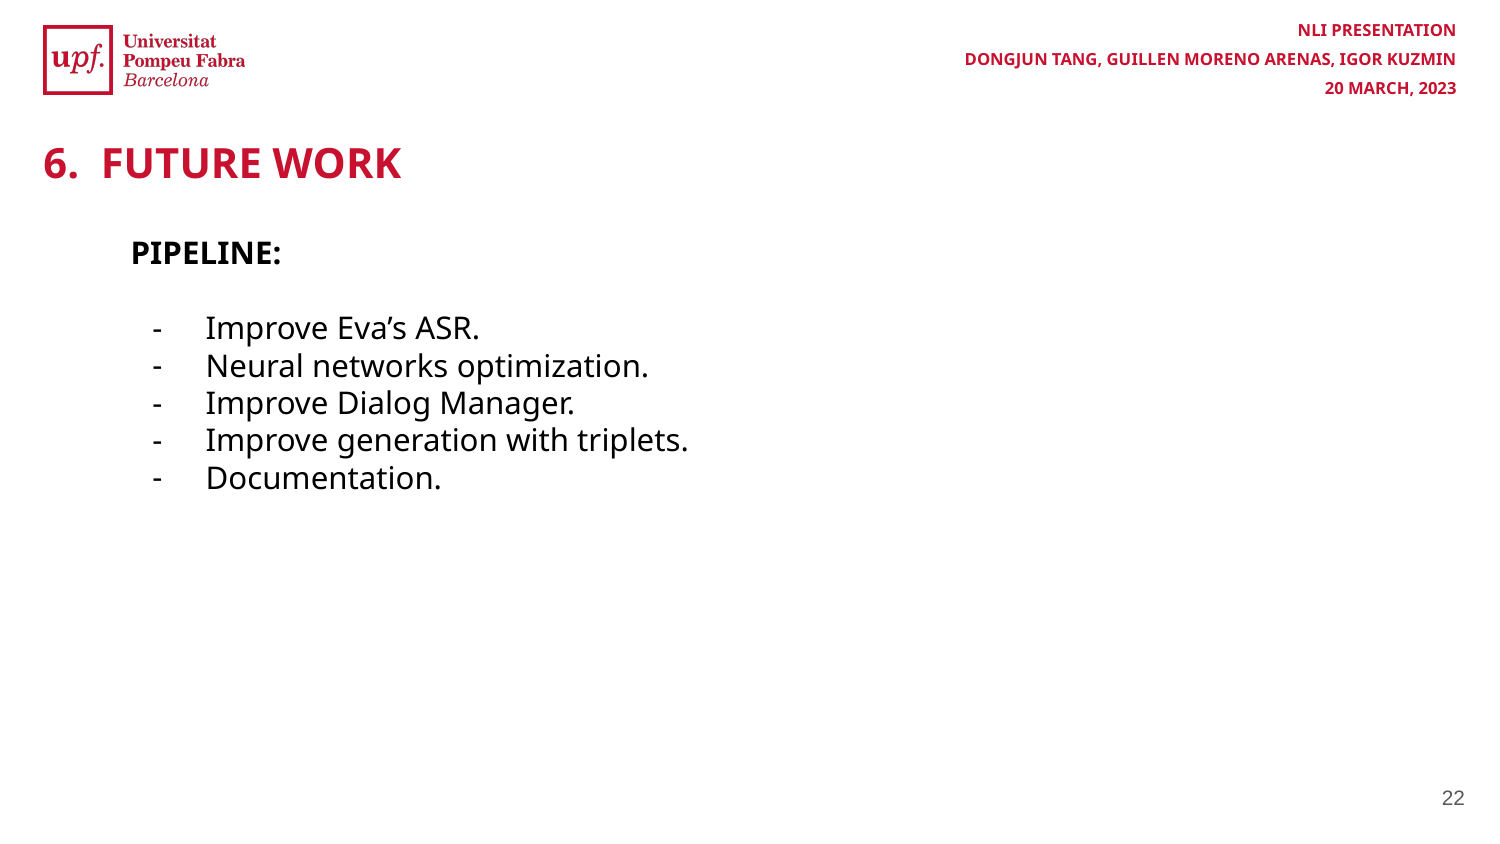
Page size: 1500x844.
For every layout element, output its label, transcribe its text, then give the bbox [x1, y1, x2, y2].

slide_number ‹#› [1389, 764, 1480, 830]
text_box 6. FUTURE WORK [43, 122, 1315, 203]
text_box PIPELINE: Improve Eva’s ASR. Neural networks optimization. Improve Dialog Manager. Improve generation with triplets. Documentation. [115, 218, 1369, 586]
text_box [43, 20, 1460, 100]
